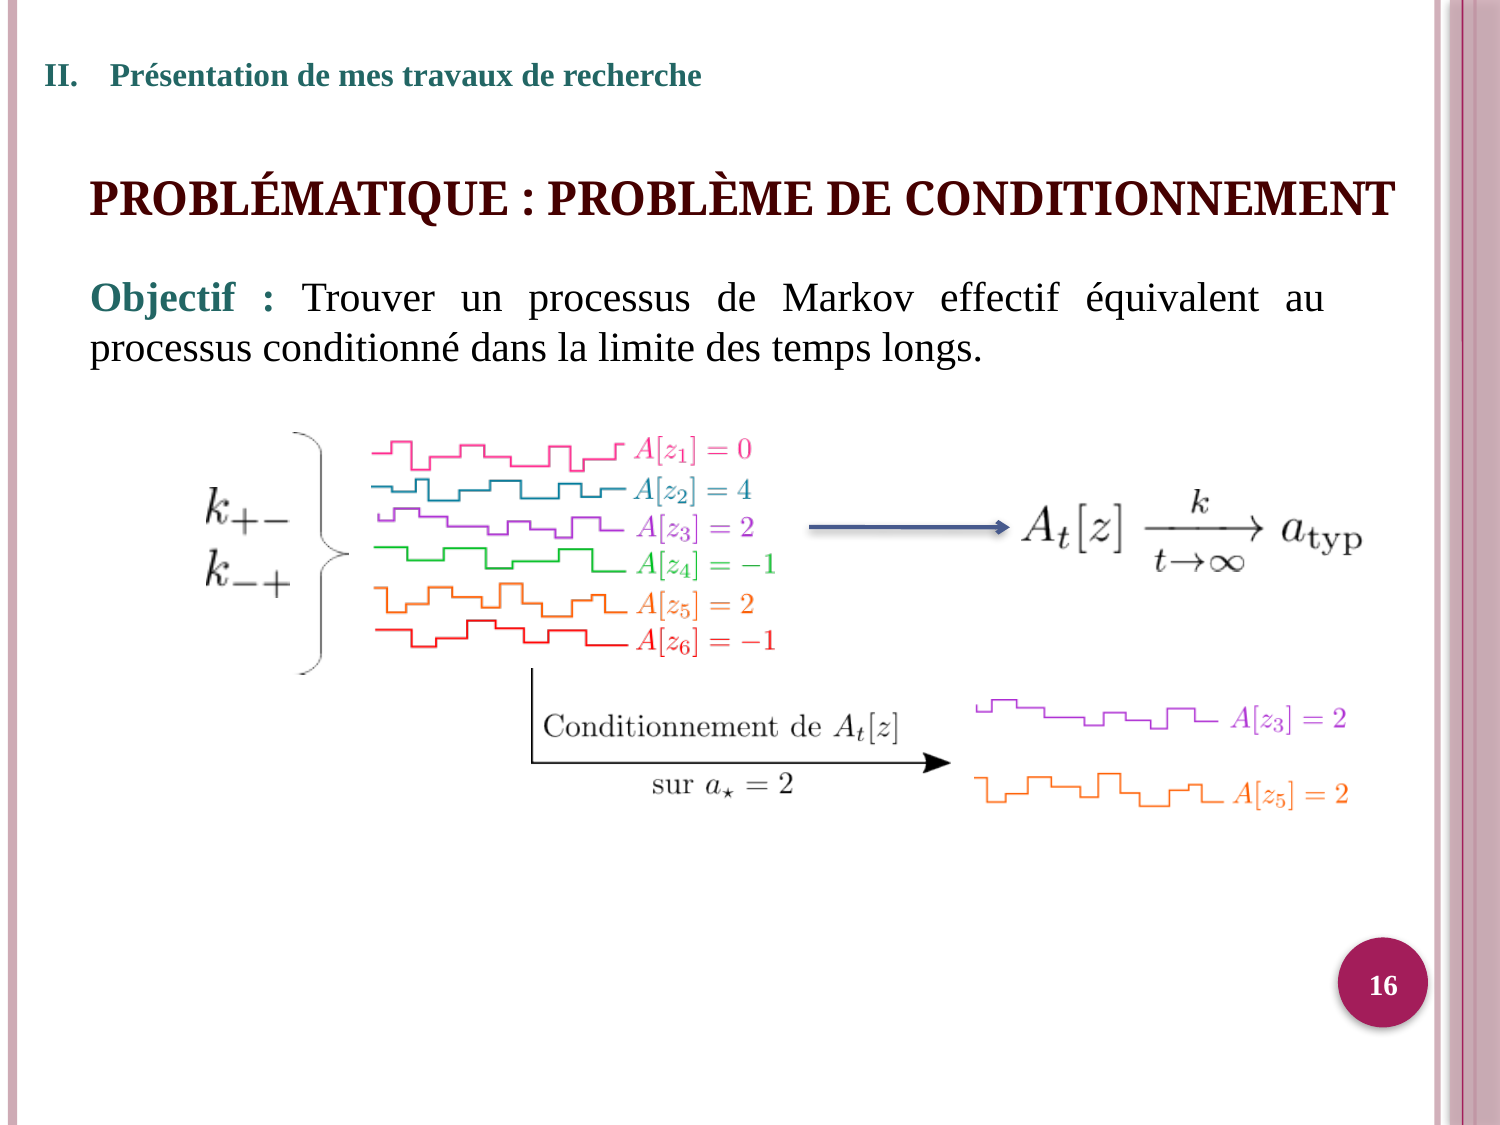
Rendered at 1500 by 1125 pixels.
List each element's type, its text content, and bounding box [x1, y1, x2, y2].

slide_number 16 [1333, 940, 1434, 1027]
picture [973, 698, 1348, 812]
picture [371, 436, 775, 658]
footer Présentation de mes travaux de recherche [29, 42, 1022, 103]
title Problématique : problème de conditionnement [75, 125, 1424, 233]
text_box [206, 431, 349, 676]
picture [531, 668, 952, 800]
picture [1021, 488, 1364, 573]
list Objectif : Trouver un processus de Markov effectif équivalent au processus conditionné dans la limite des temps longs. [75, 262, 1341, 421]
